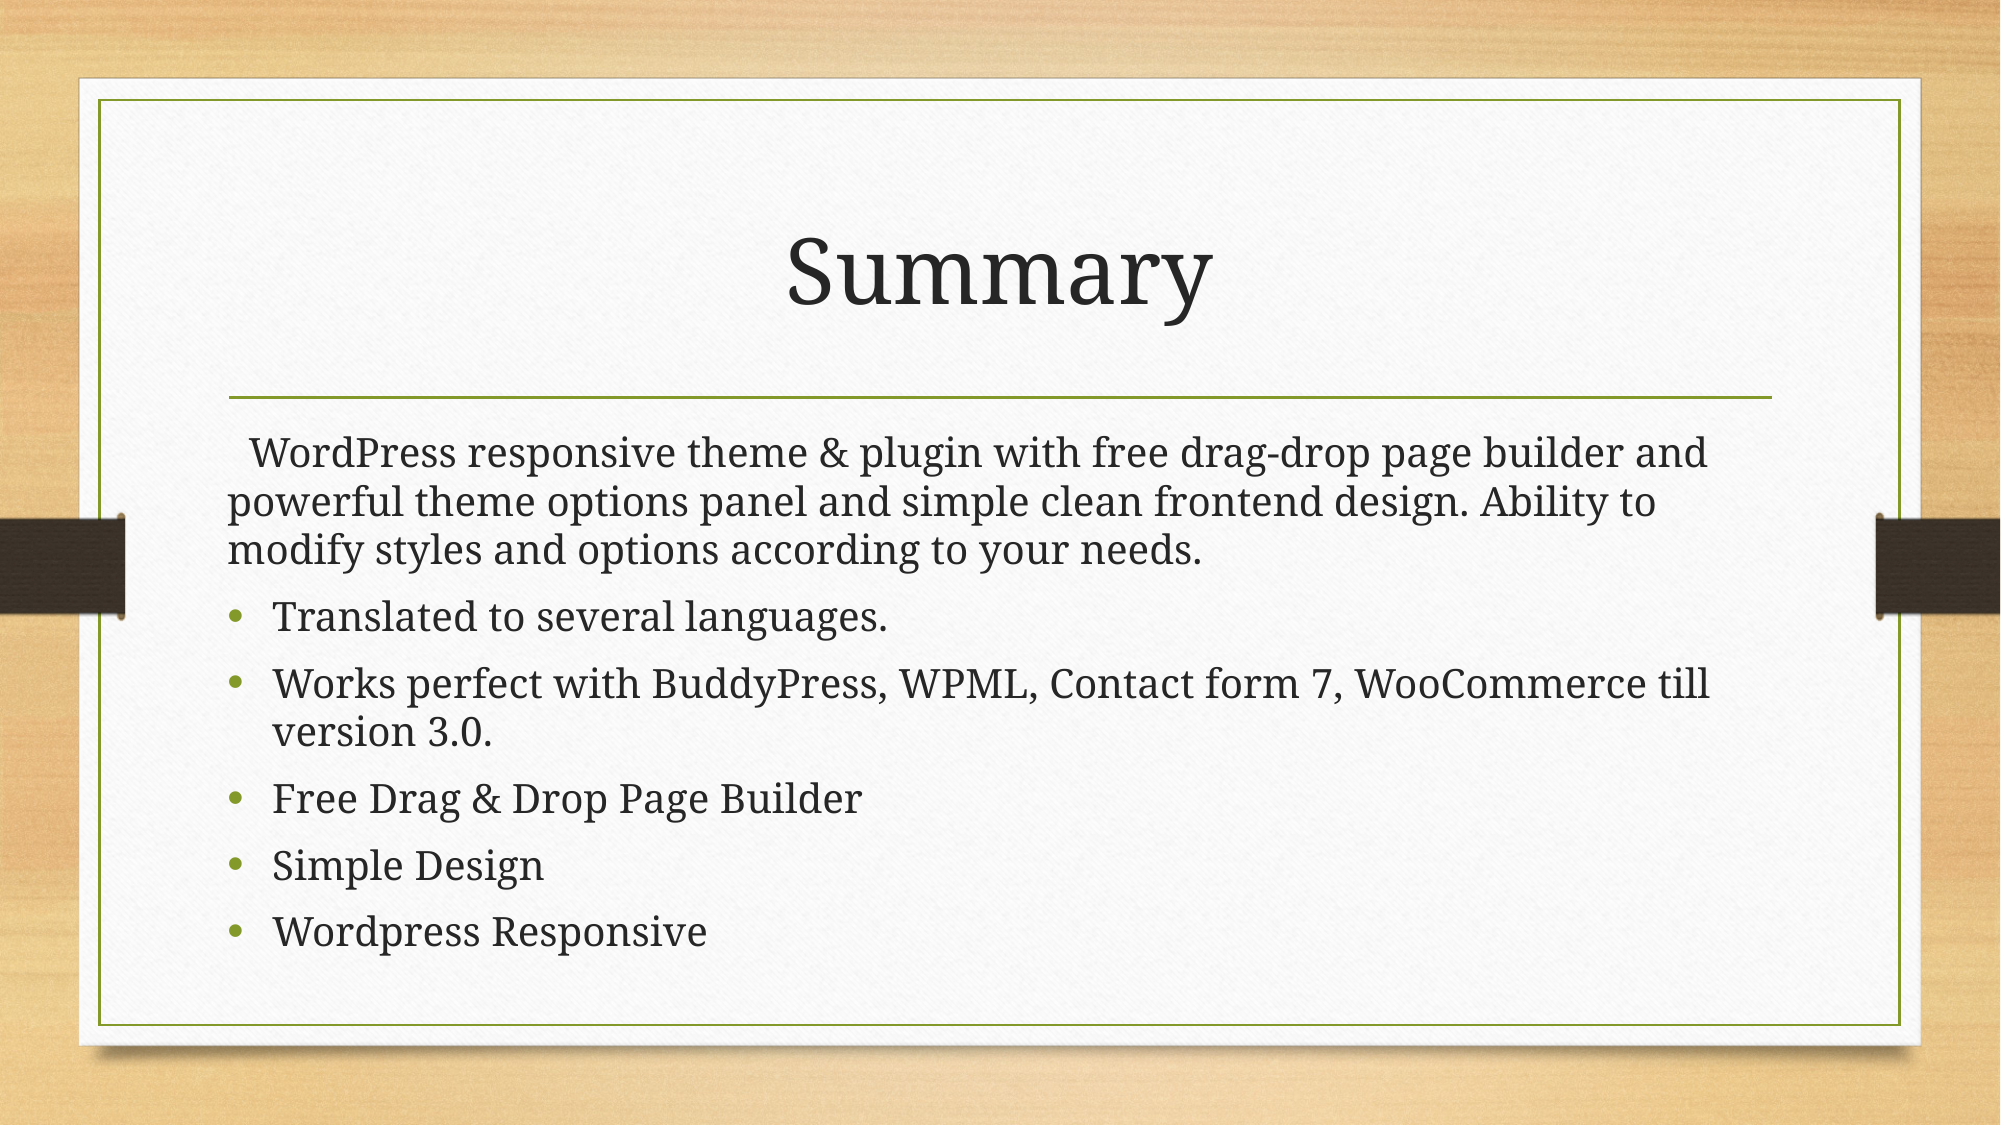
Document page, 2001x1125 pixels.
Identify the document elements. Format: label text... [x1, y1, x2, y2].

picture [0, 0, 2001, 1125]
title Summary [212, 161, 1788, 375]
list WordPress responsive theme & plugin with free drag-drop page builder and powerful theme options panel and simple clean frontend design. Ability to modify styles and options according to your needs. Translated to several languages. Works perfect with BuddyPress, WPML, Contact form 7, WooCommerce till version 3.0. Free Drag & Drop Page Builder Simple Design Wordpress Responsive [212, 419, 1788, 964]
